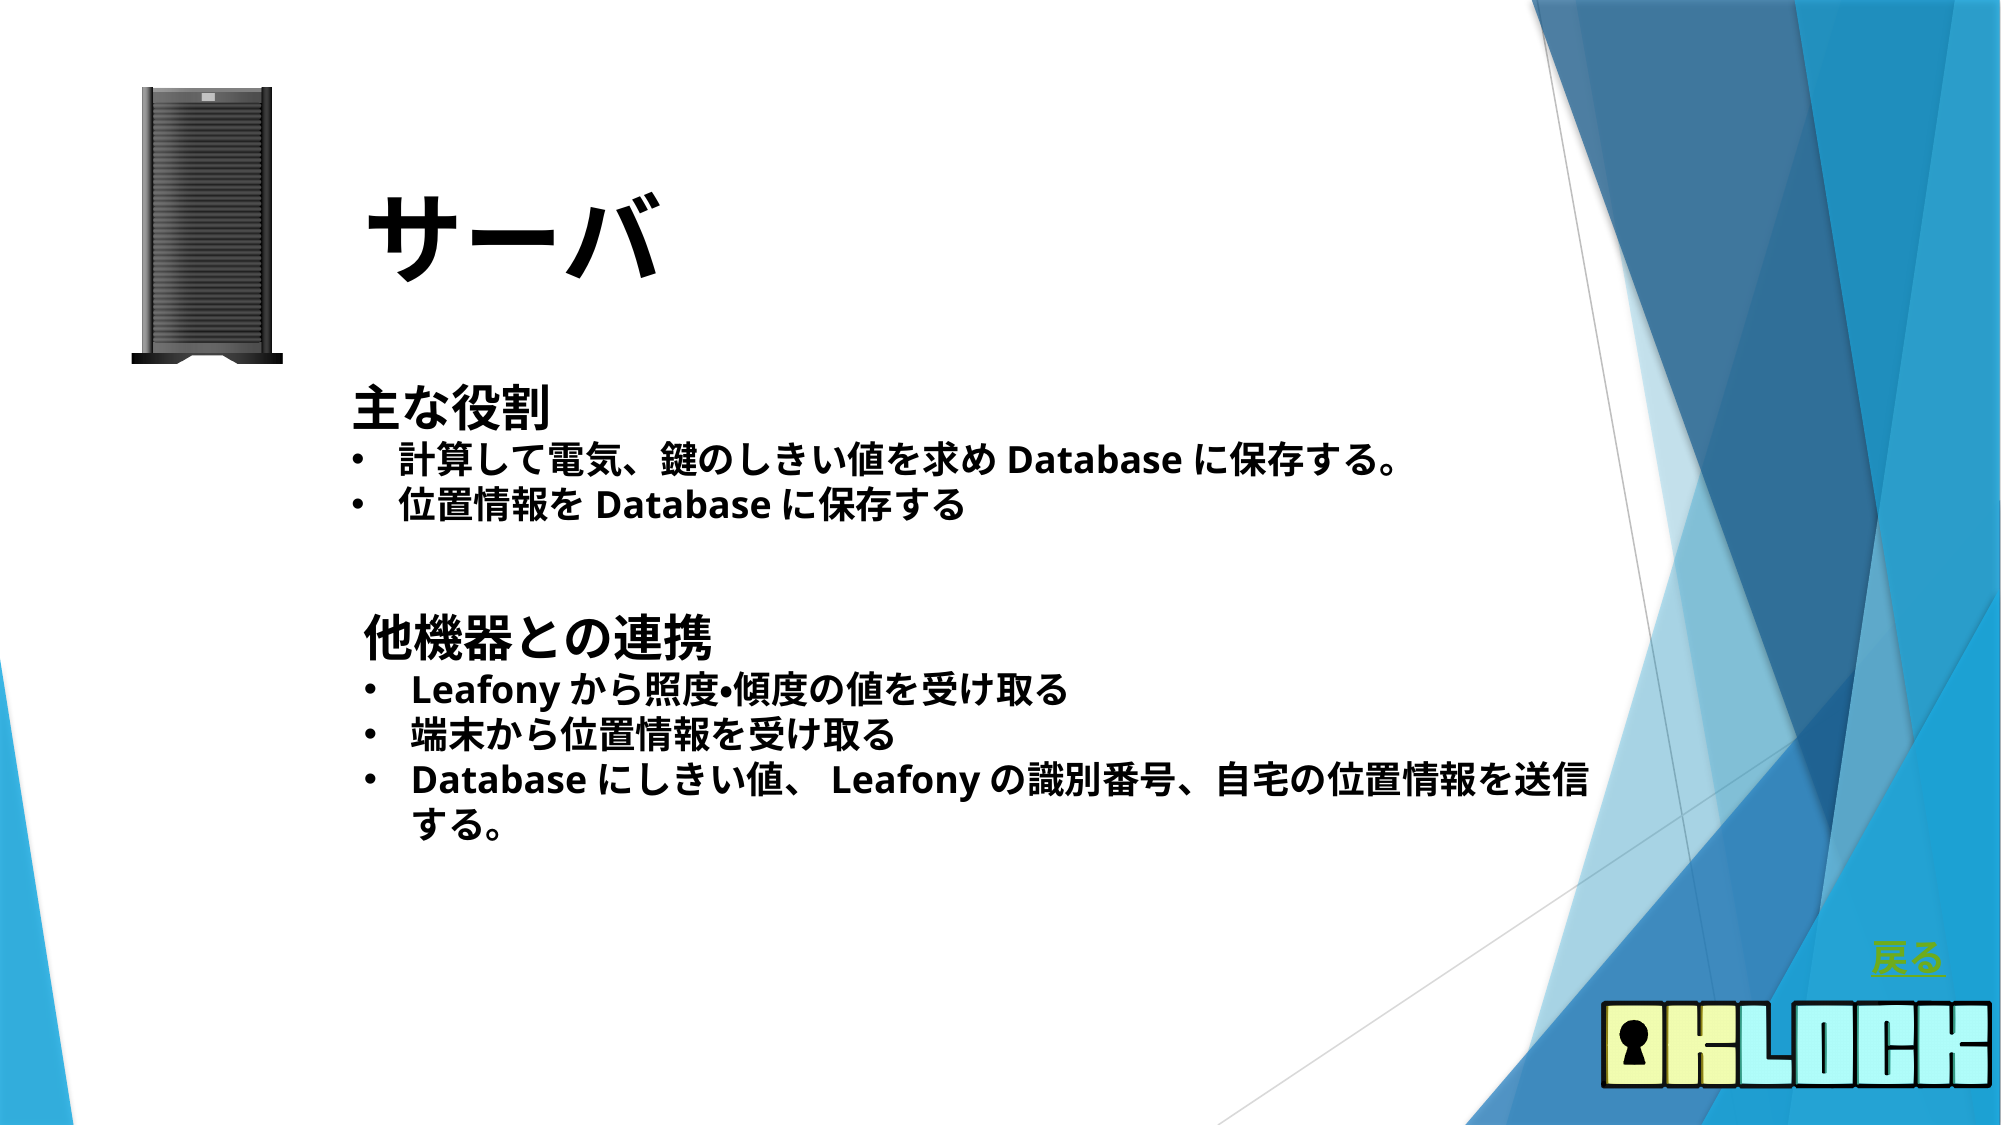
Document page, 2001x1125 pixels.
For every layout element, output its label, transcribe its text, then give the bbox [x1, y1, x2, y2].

picture [1589, 968, 2001, 1123]
picture [130, 86, 284, 364]
text_box サーバ [348, 169, 795, 304]
text_box 他機器との連携 Leafonyから照度・傾度の値を受け取る 端末から位置情報を受け取る Databaseにしきい値、Leafonyの識別番号、自宅の位置情報を送信する。 [348, 599, 1622, 854]
text_box 戻る [1856, 926, 1968, 996]
text_box 主な役割 計算して電気、鍵のしきい値を求めDatabaseに保存する。 位置情報をDatabaseに保存する [336, 368, 1433, 534]
